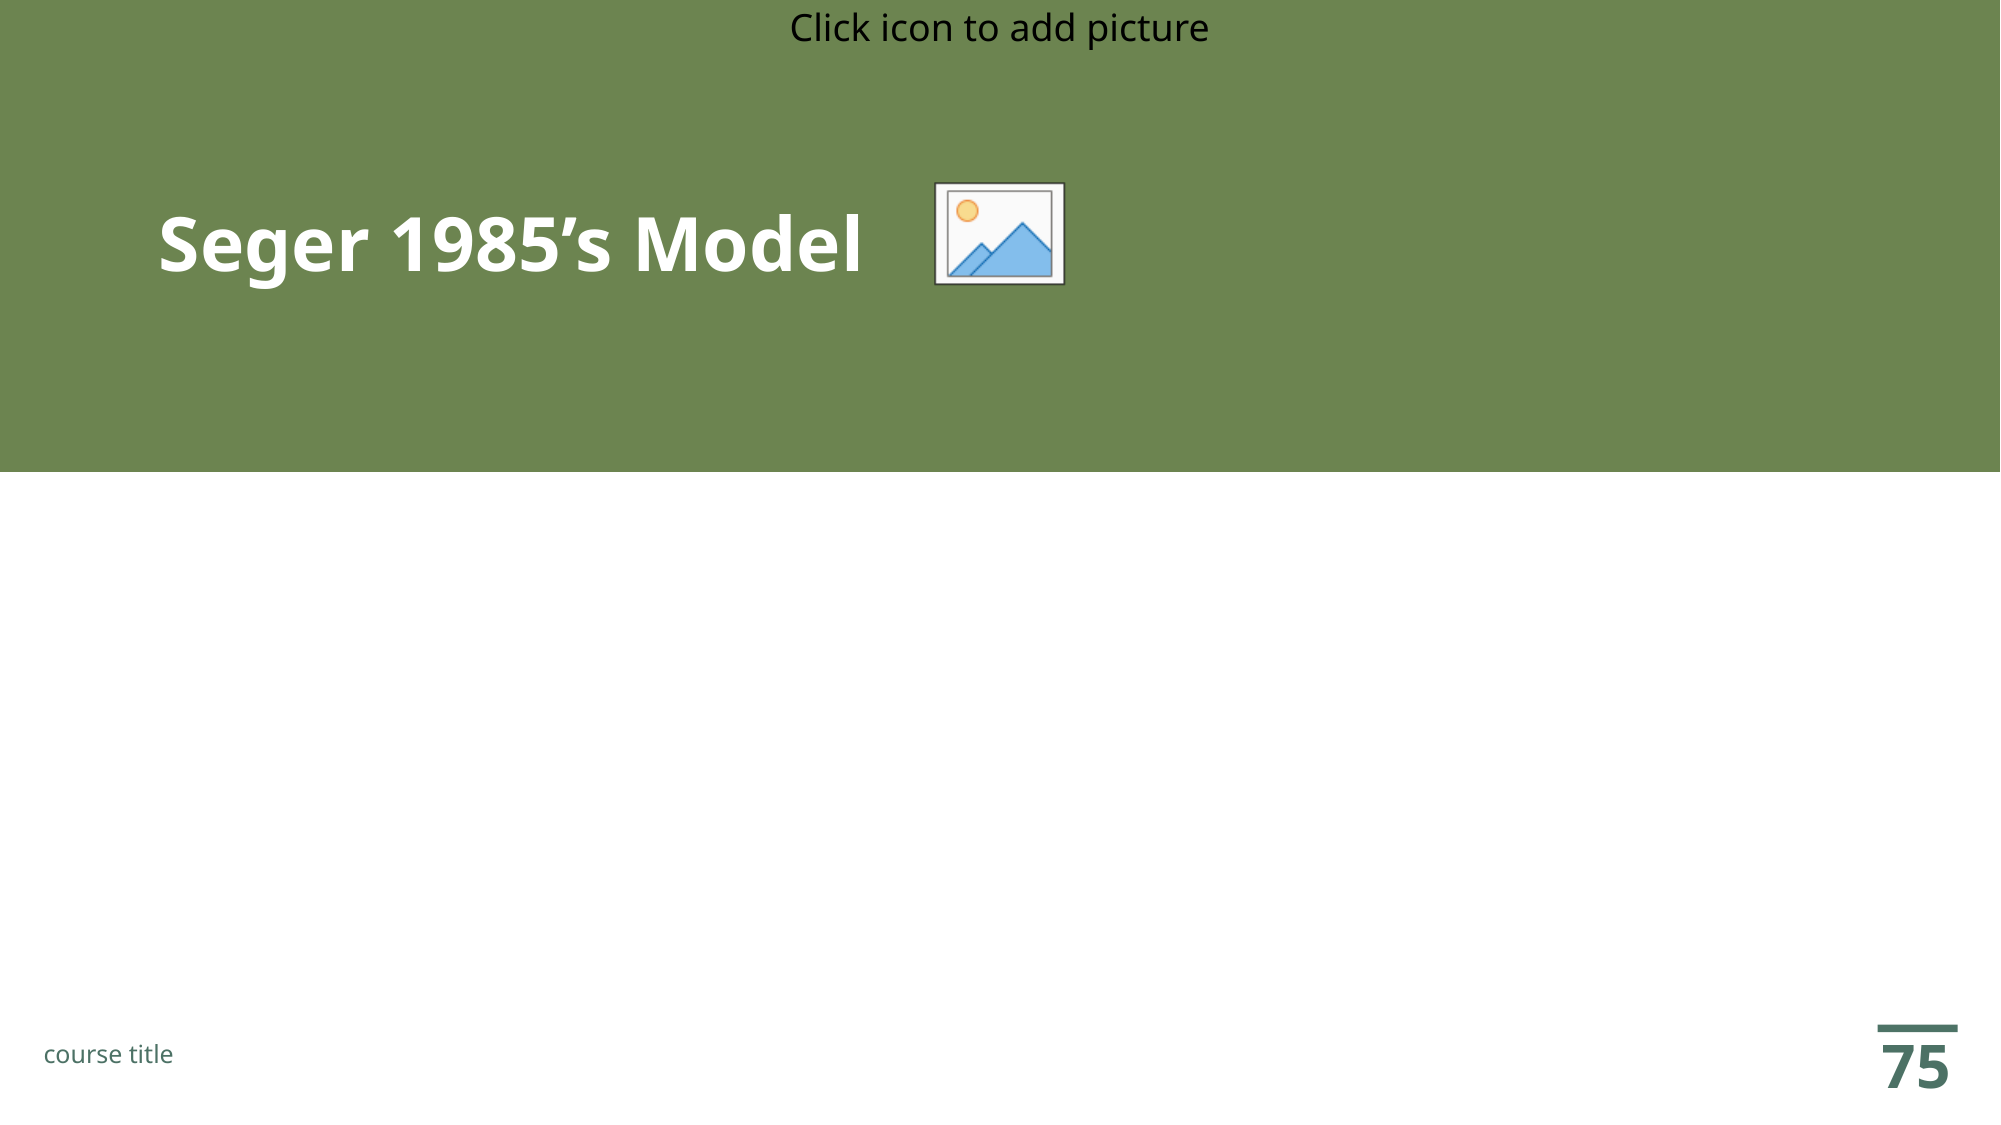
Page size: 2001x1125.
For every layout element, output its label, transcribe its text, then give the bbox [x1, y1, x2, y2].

picture [0, 0, 2000, 472]
slide_number 75 [1861, 1013, 1972, 1125]
footer course title [28, 1026, 704, 1086]
